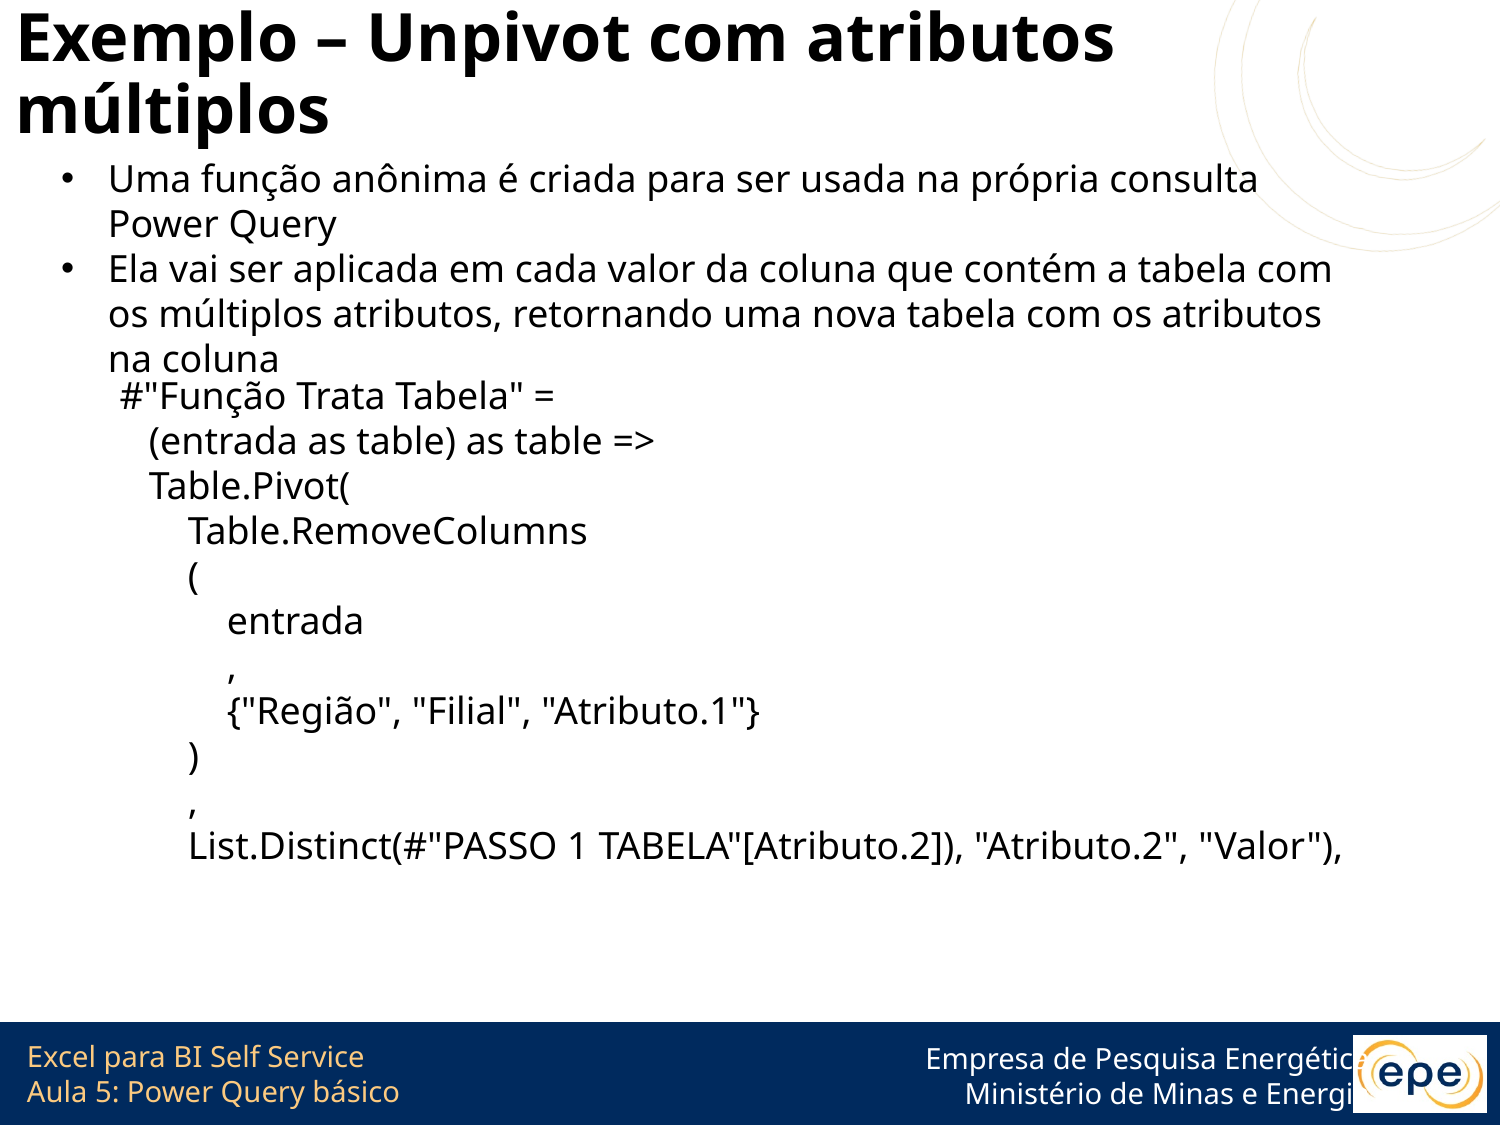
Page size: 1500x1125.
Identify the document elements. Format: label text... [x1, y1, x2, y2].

title Exemplo – Unpivot com atributos múltiplos [0, 3, 1459, 148]
picture [1353, 1035, 1487, 1113]
text_box Uma função anônima é criada para ser usada na própria consulta Power Query Ela vai ser aplicada em cada valor da coluna que contém a tabela com os múltiplos atributos, retornando uma nova tabela com os atributos na coluna [46, 147, 1365, 388]
text_box #"Função Trata Tabela" = (entrada as table) as table => Table.Pivot( Table.RemoveColumns ( entrada , {"Região", "Filial", "Atributo.1"} ) , List.Distinct(#"PASSO 1 TABELA"[Atributo.2]), "Atributo.2", "Valor"), [95, 364, 1398, 875]
